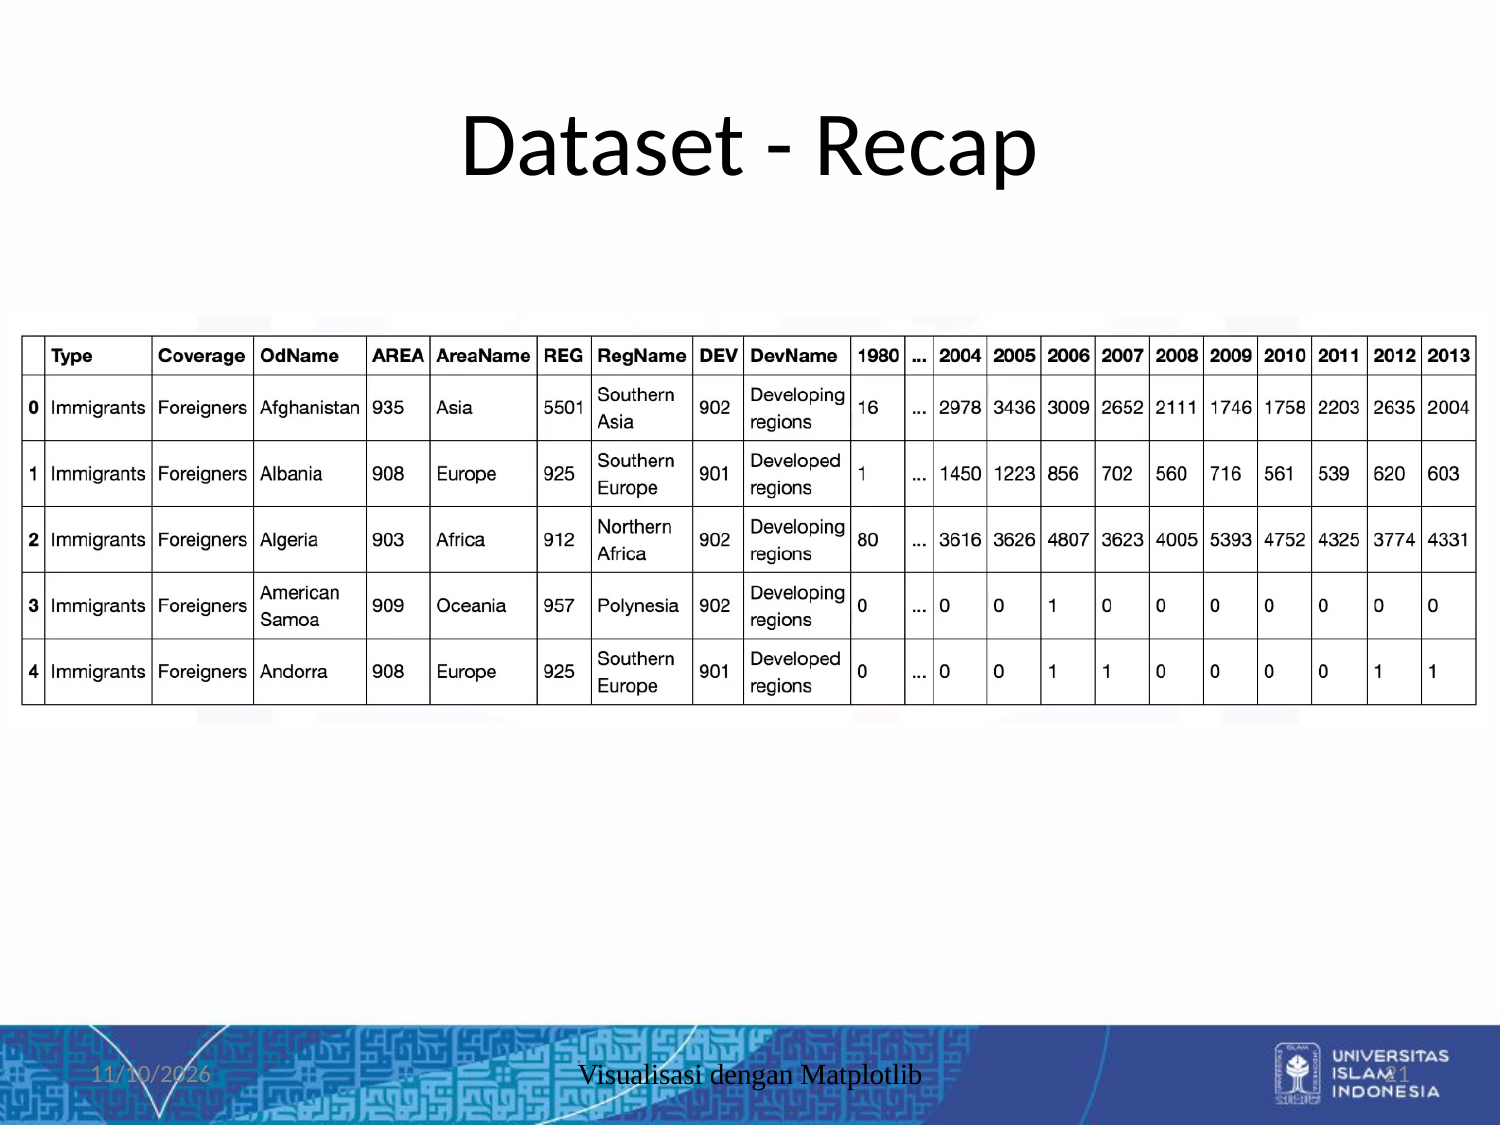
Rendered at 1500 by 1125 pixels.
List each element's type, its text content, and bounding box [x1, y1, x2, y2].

title Dataset - Recap [75, 45, 1425, 233]
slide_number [75, 1042, 425, 1103]
footer Visualisasi dengan Matplotlib [512, 1042, 988, 1103]
picture [0, 0, 1500, 1125]
slide_number 21 [1074, 1042, 1425, 1103]
